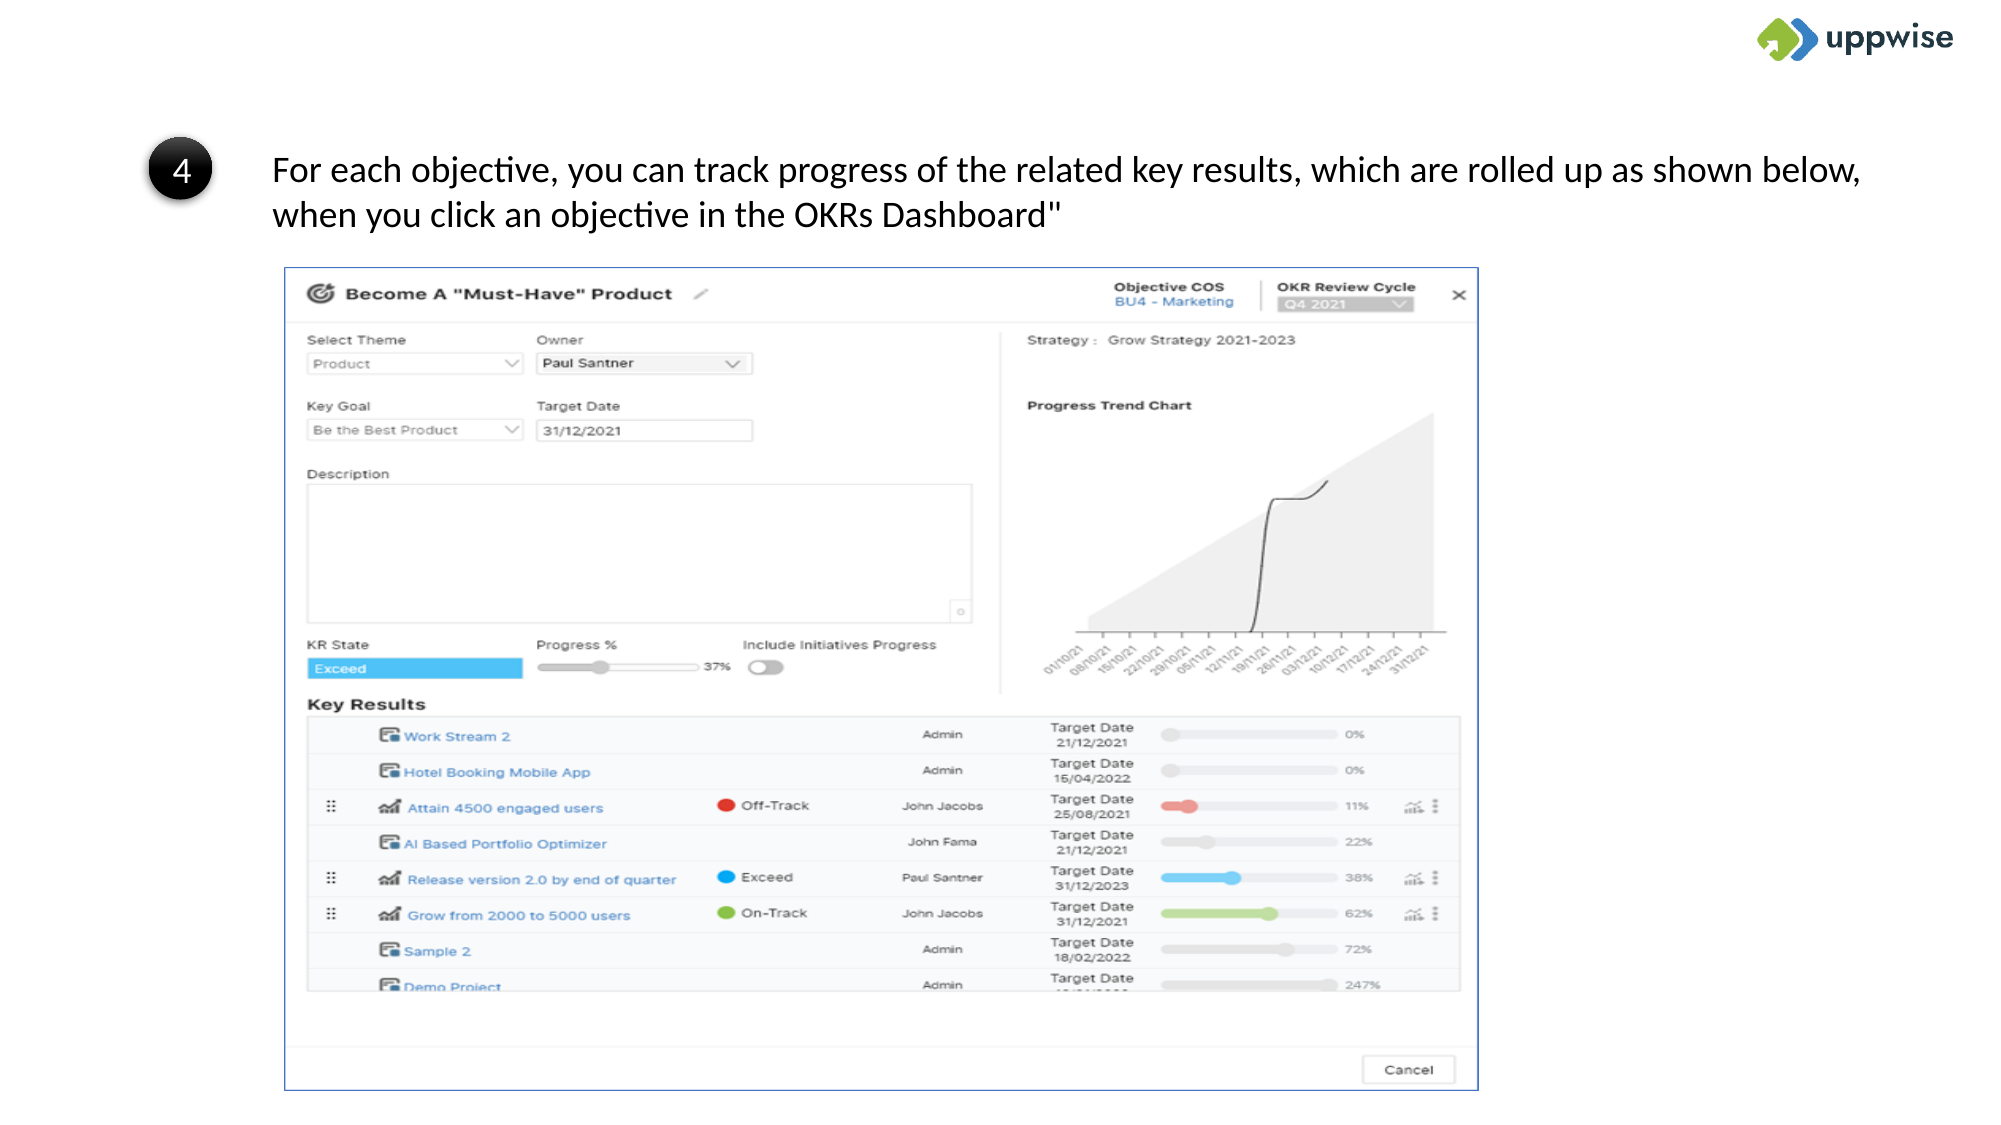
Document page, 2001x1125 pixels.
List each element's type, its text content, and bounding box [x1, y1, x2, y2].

picture [284, 267, 1479, 1091]
picture [1757, 18, 1953, 61]
text_box For each objective, you can track progress of the related key results, which are rolled up as shown below, when you click an objective in the OKRs Dashboard" [257, 137, 1897, 243]
text_box 4 [148, 137, 213, 200]
